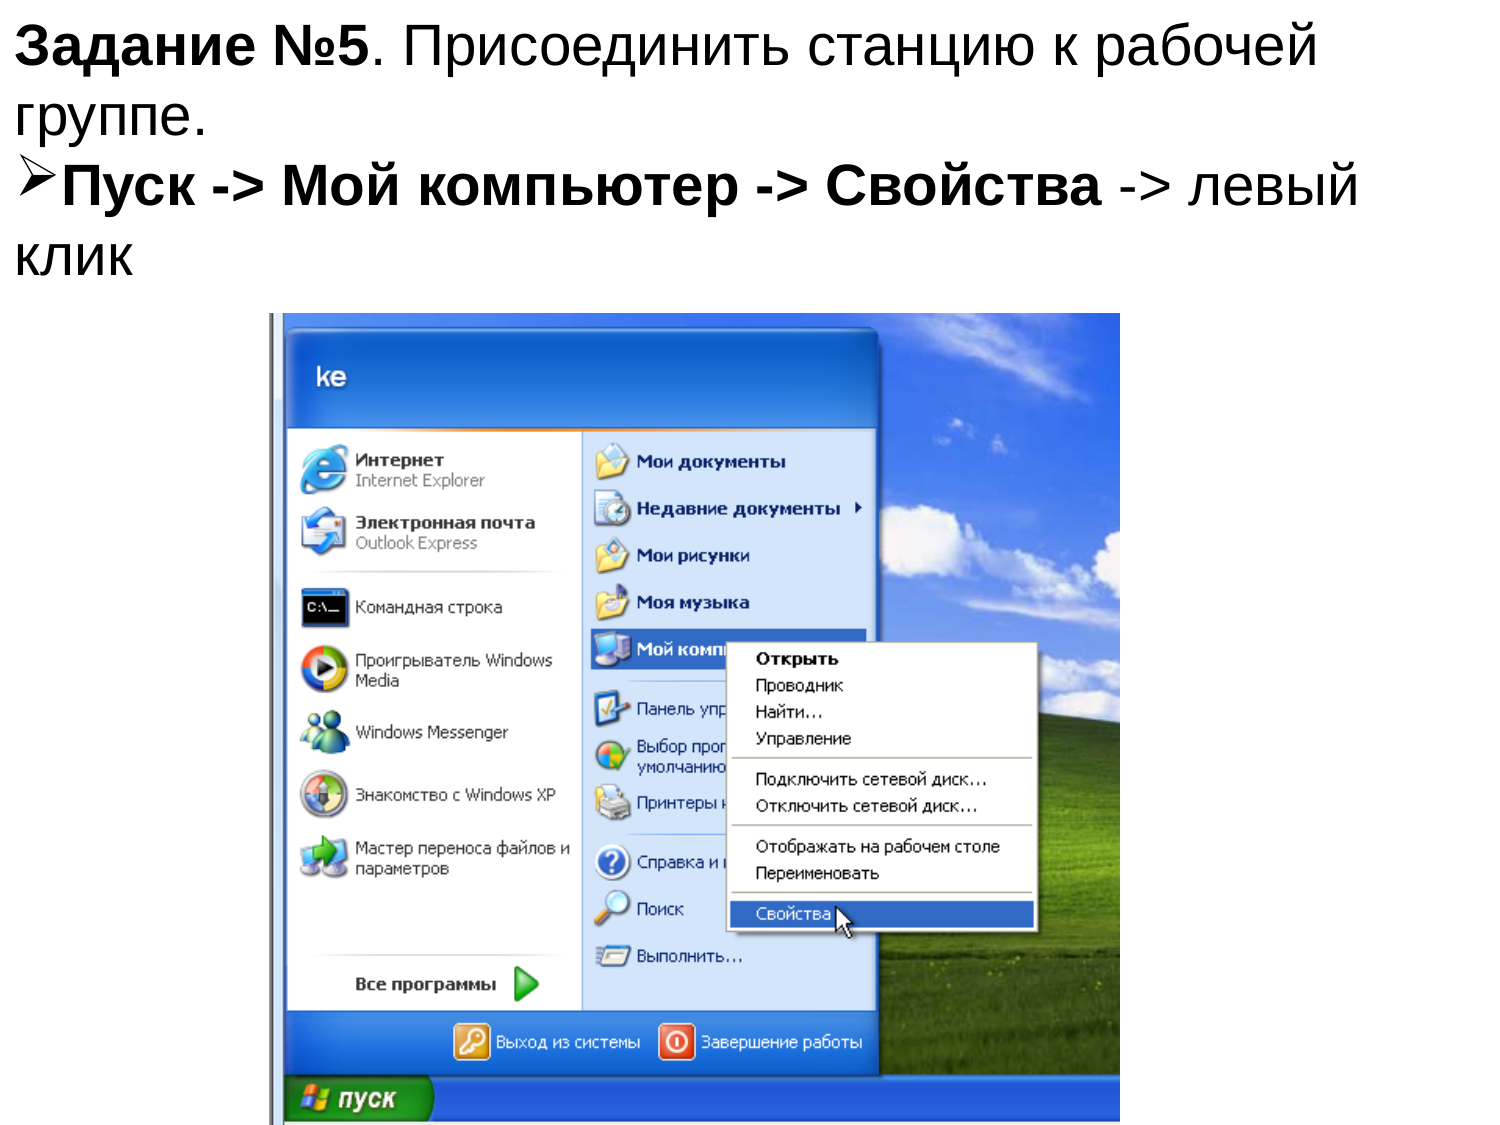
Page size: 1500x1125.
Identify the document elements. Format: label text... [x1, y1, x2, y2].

picture [269, 313, 1120, 1125]
text_box Задание №5. Присоединить станцию к рабочей группе. Пуск -> Мой компьютер -> Свойства -> левый клик [0, 0, 1500, 295]
